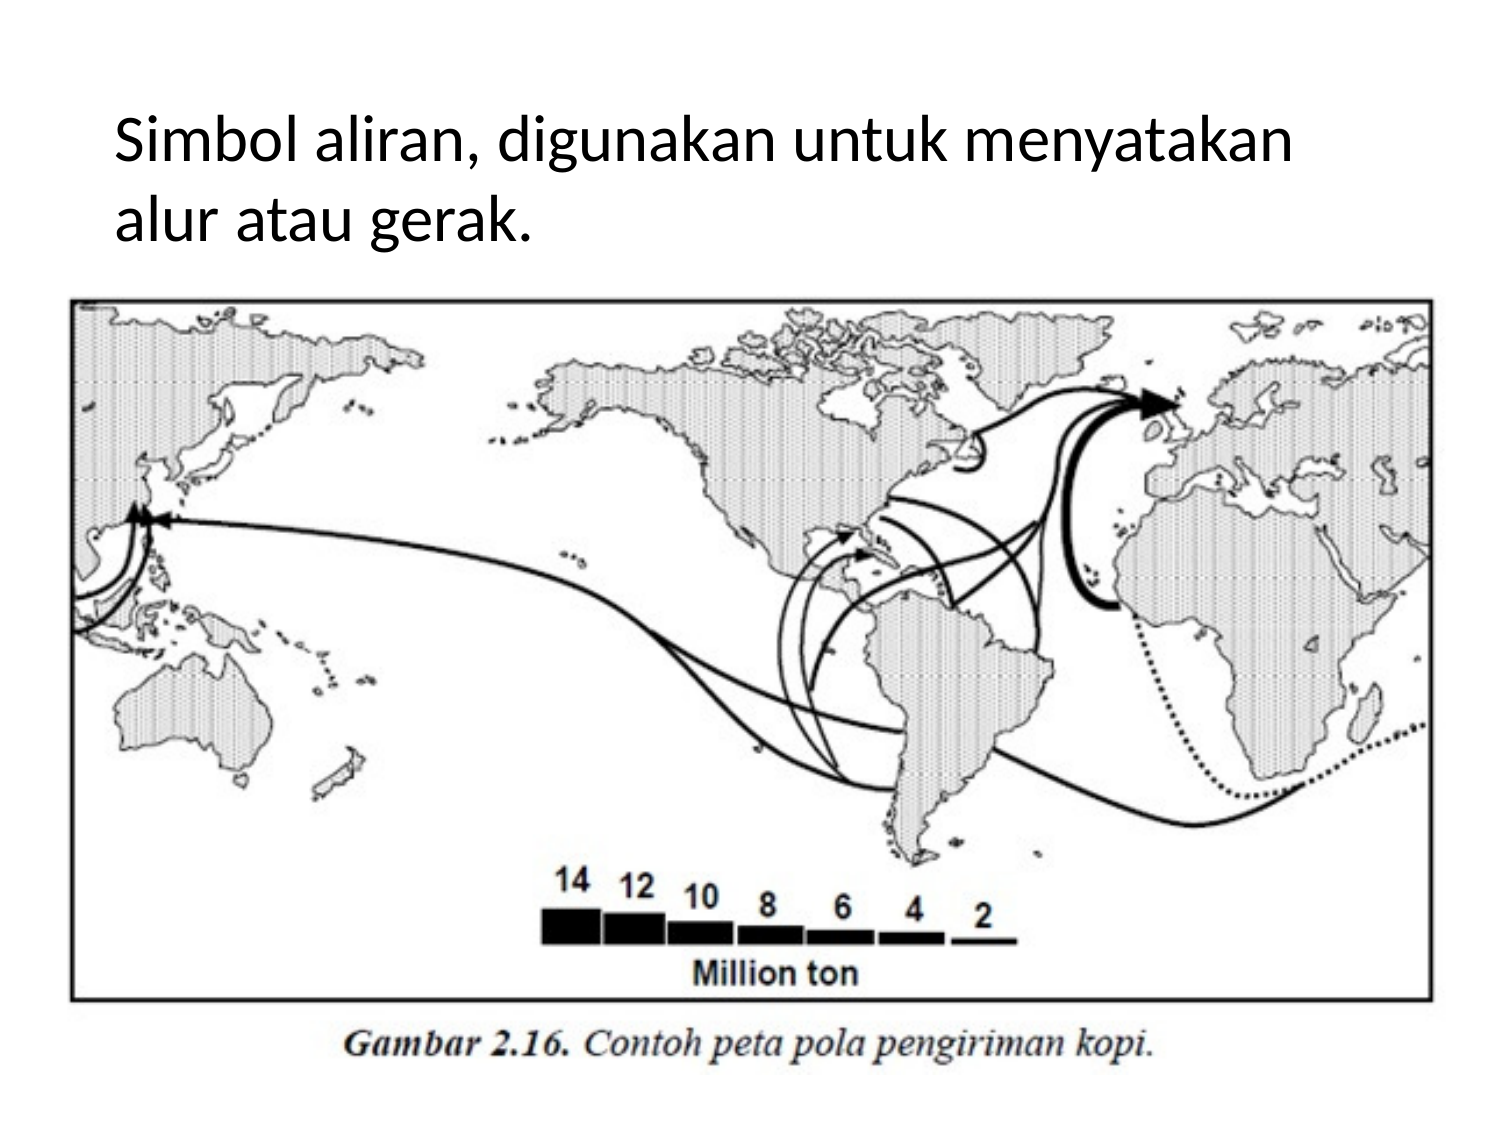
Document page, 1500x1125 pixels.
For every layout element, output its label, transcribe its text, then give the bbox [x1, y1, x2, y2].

text_box Simbol aliran, digunakan untuk menyatakan alur atau gerak. [99, 87, 1425, 263]
picture [49, 277, 1459, 1076]
